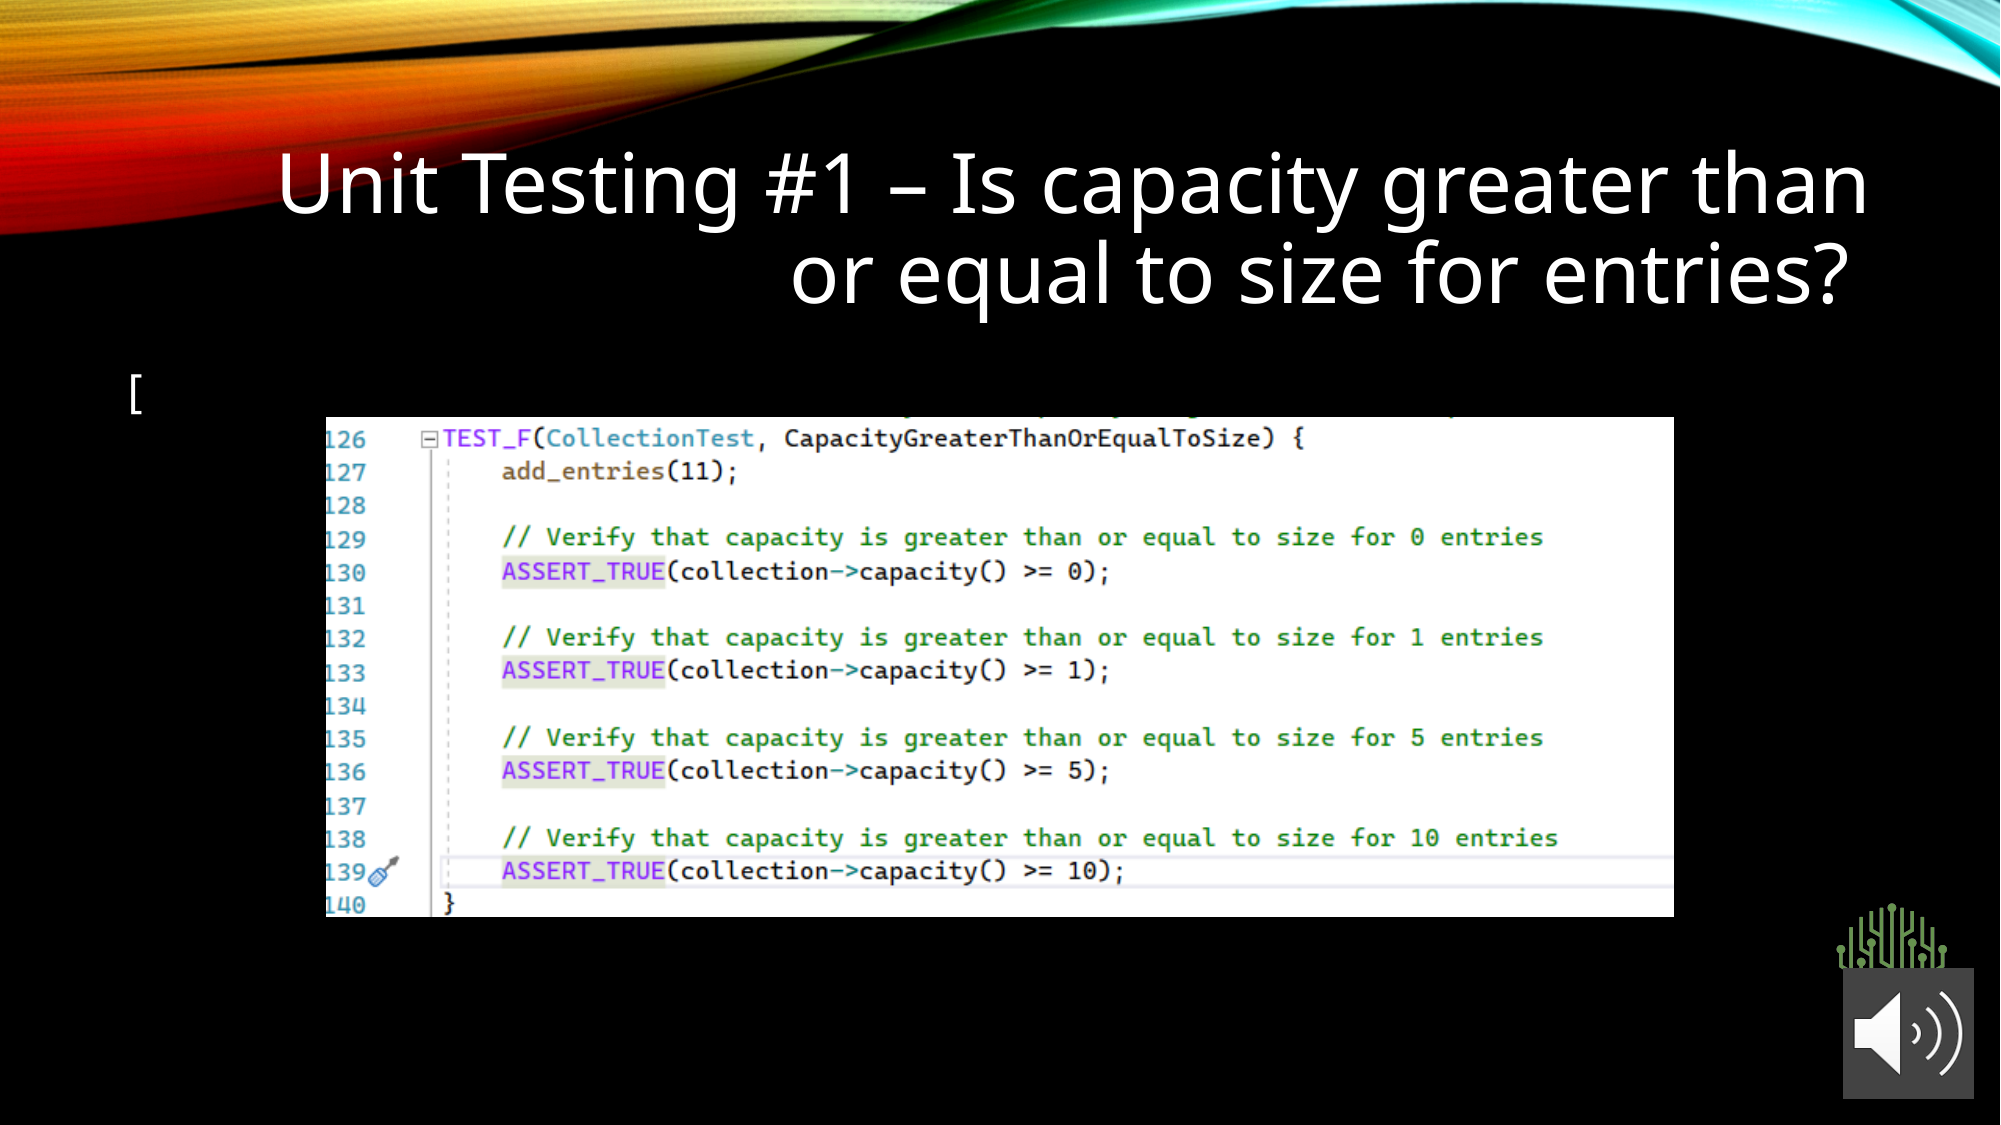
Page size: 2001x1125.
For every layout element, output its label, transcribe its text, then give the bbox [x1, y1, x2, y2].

picture [0, 0, 2000, 237]
picture [1817, 892, 1976, 1101]
list [ [112, 360, 1888, 1021]
picture [326, 417, 1674, 917]
title Unit Testing #1 – Is capacity greater than or equal to size for entries? [241, 125, 1888, 338]
